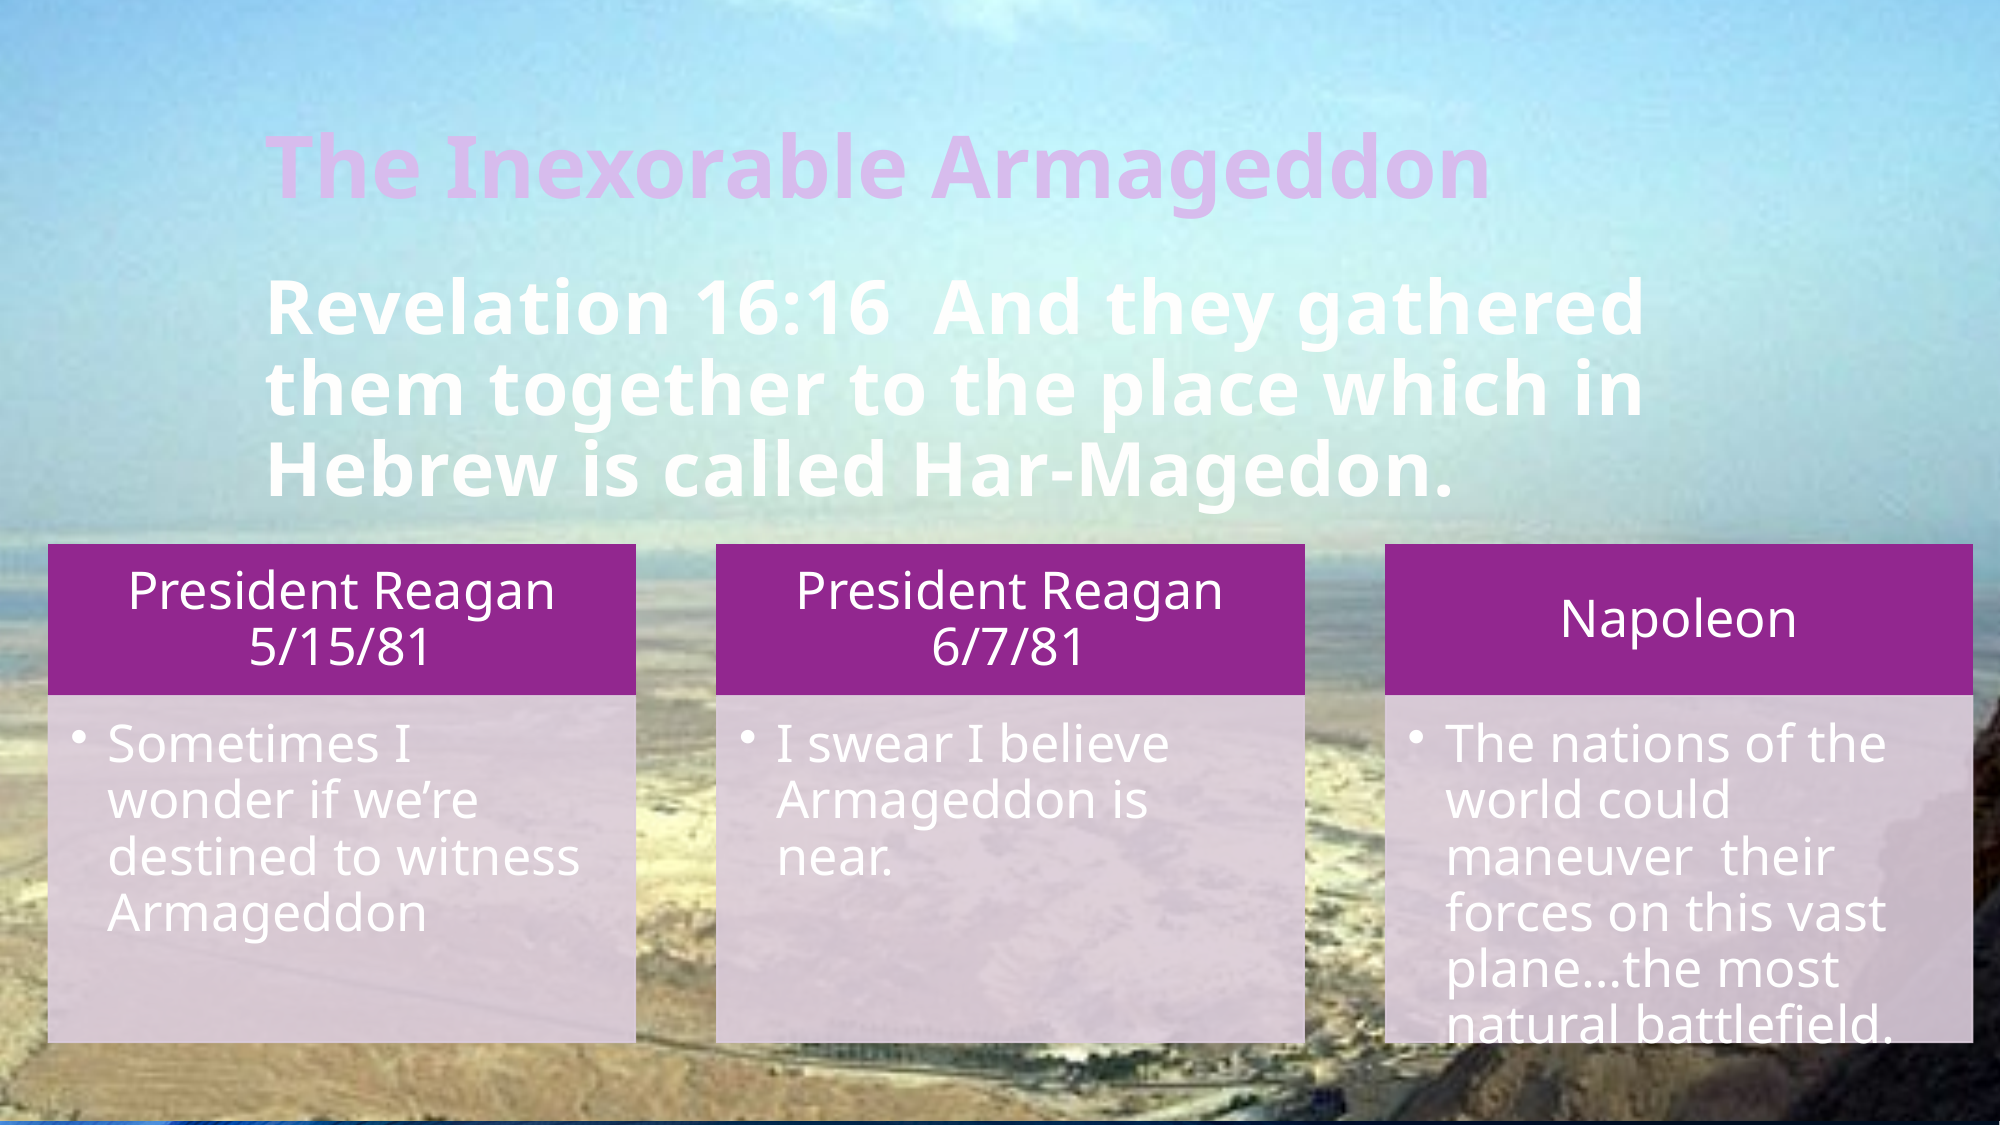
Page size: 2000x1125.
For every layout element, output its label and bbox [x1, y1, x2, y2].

text_box [48, 524, 1974, 1063]
picture [0, 0, 2000, 1125]
